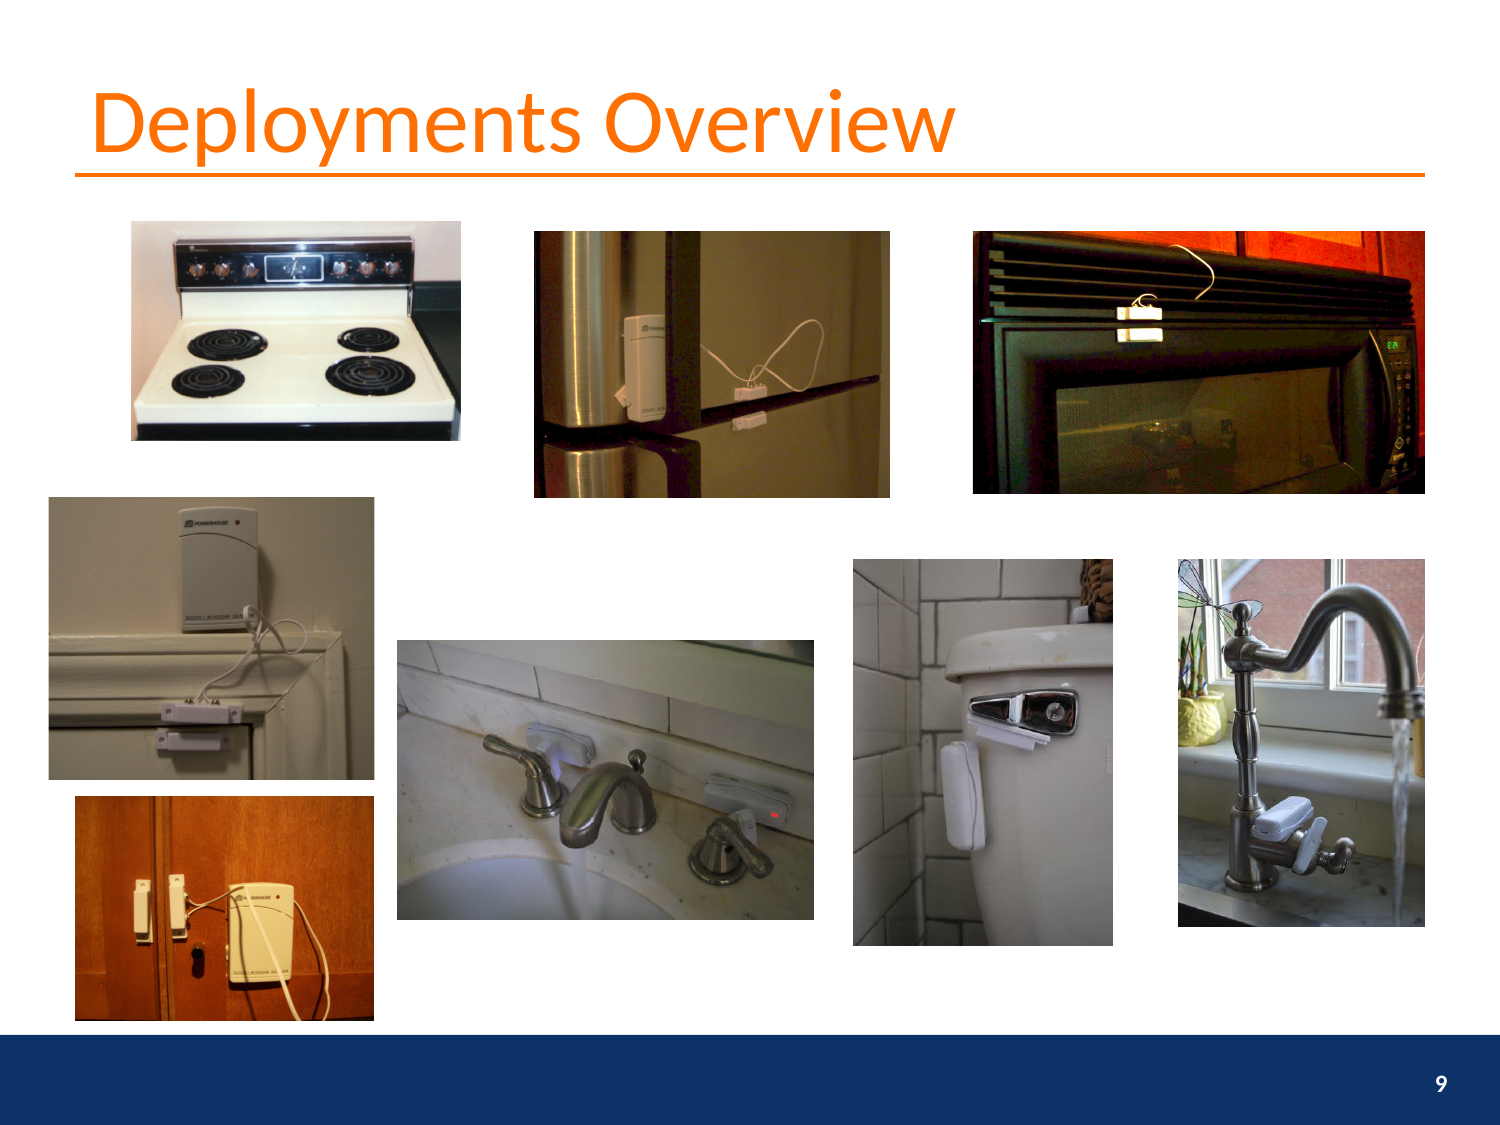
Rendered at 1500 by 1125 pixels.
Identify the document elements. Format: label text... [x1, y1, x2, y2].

picture [972, 231, 1426, 498]
slide_number 9 [1112, 1052, 1463, 1113]
picture [48, 497, 375, 781]
picture [853, 558, 1113, 946]
picture [74, 796, 374, 1021]
picture [131, 221, 461, 441]
title Deployments Overview [75, 45, 1425, 188]
picture [397, 640, 814, 920]
picture [1178, 558, 1426, 928]
picture [534, 231, 890, 499]
